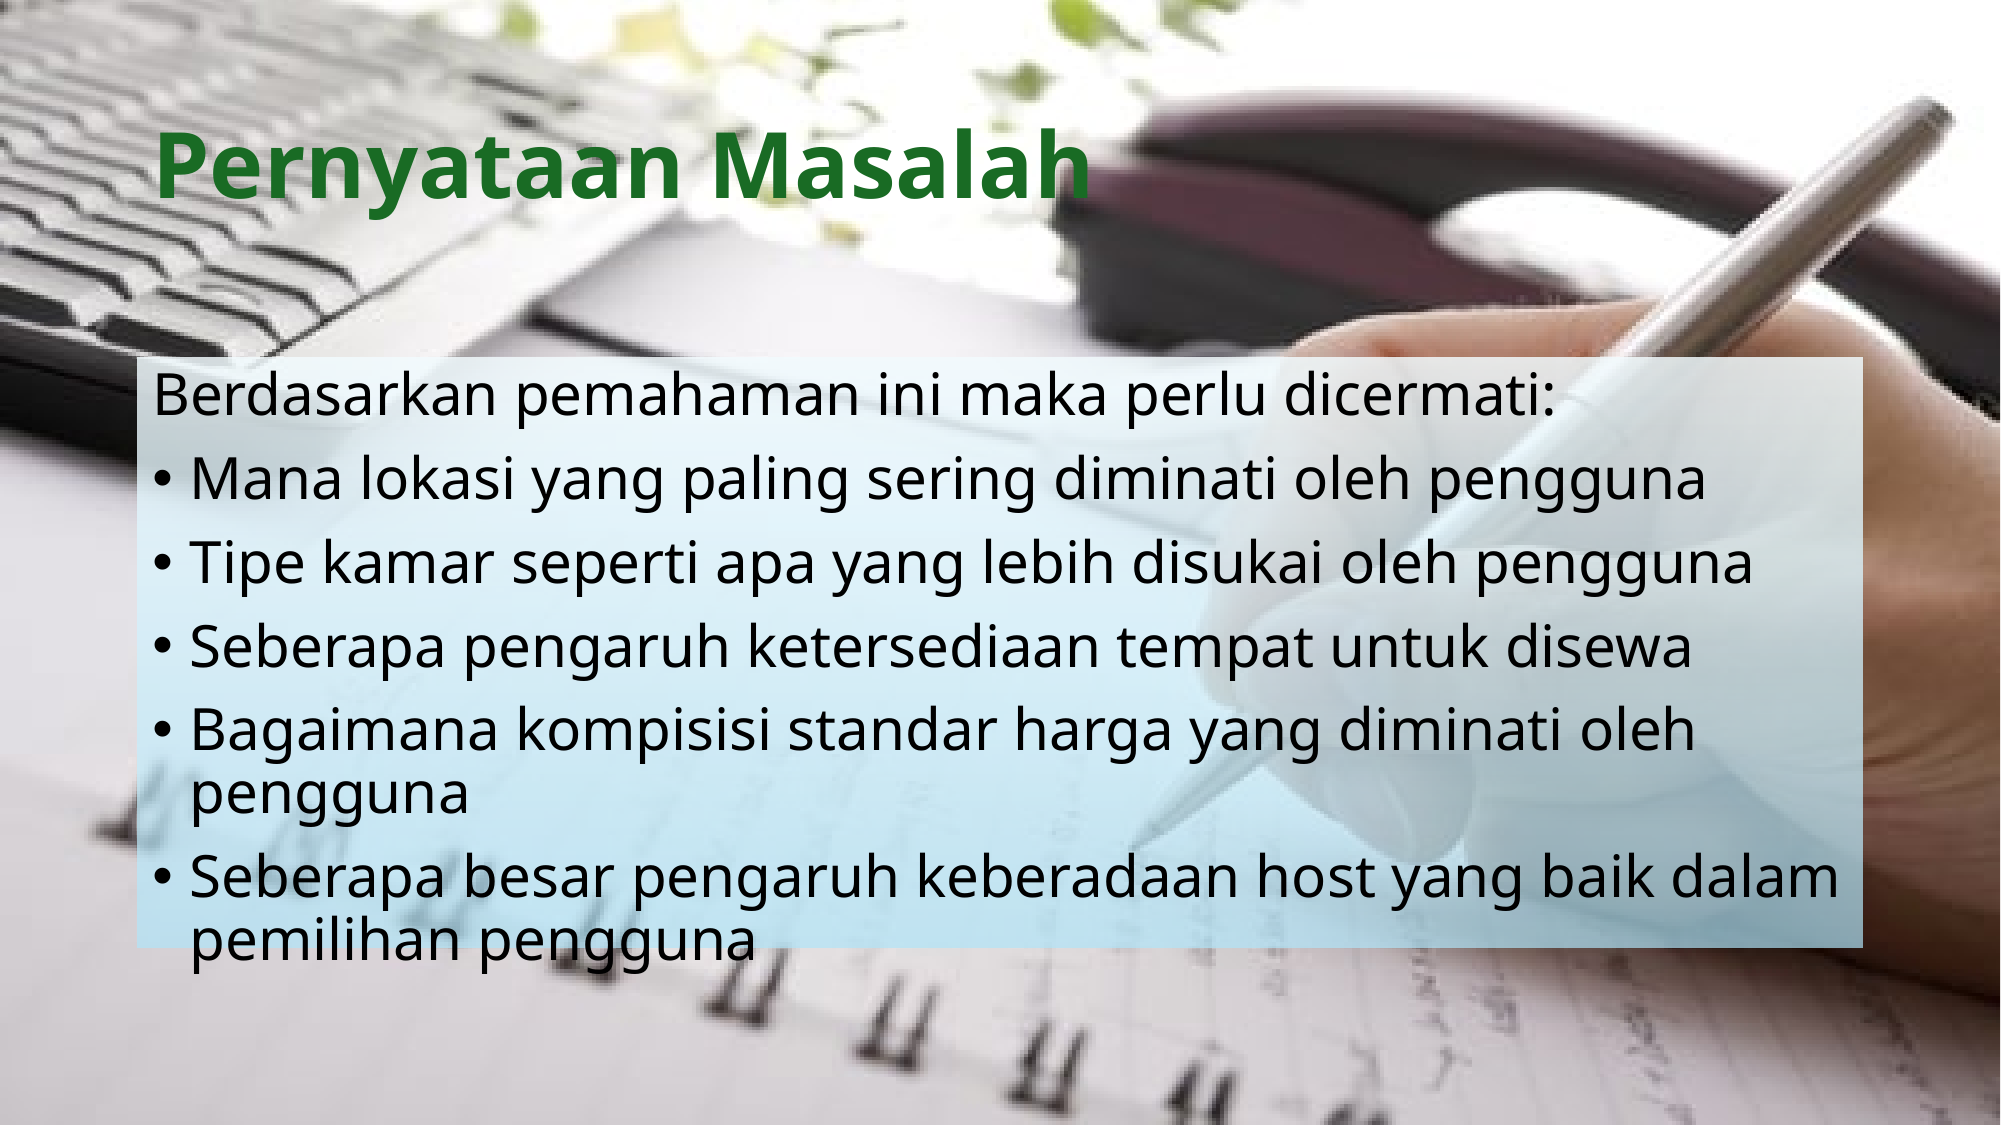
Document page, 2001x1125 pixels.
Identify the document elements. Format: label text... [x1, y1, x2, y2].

list Berdasarkan pemahaman ini maka perlu dicermati: Mana lokasi yang paling sering diminati oleh pengguna Tipe kamar seperti apa yang lebih disukai oleh pengguna Seberapa pengaruh ketersediaan tempat untuk disewa Bagaimana kompisisi standar harga yang diminati oleh pengguna Seberapa besar pengaruh keberadaan host yang baik dalam pemilihan pengguna [137, 357, 1863, 948]
picture [0, 0, 2001, 1125]
title Pernyataan Masalah [137, 59, 1863, 278]
